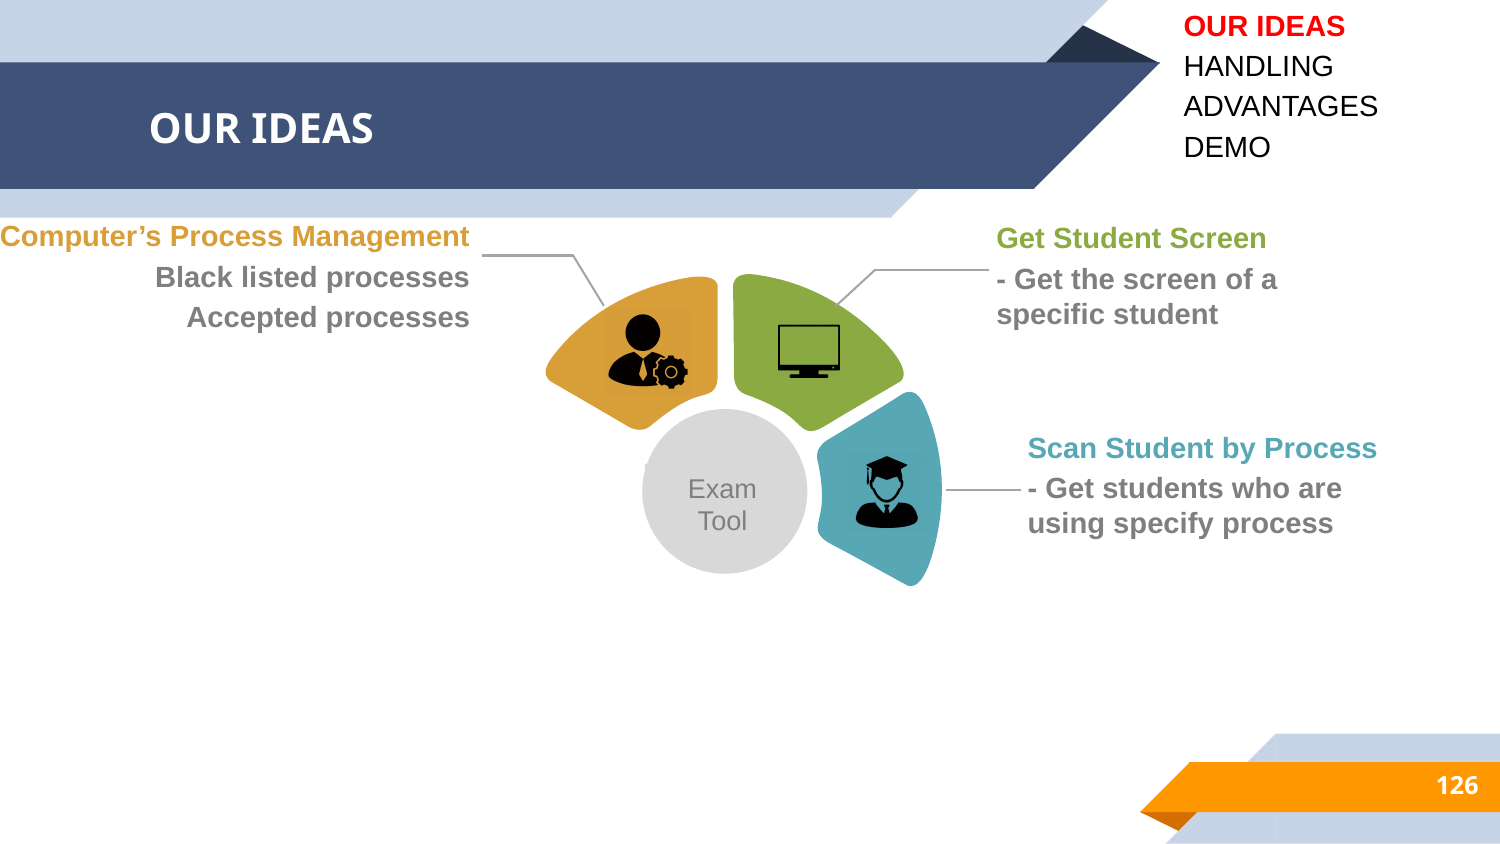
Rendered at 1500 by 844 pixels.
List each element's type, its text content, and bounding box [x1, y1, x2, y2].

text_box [995, 219, 1370, 332]
picture [604, 307, 693, 396]
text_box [641, 408, 808, 575]
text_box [835, 269, 989, 307]
title OUR IDEAS [133, 64, 997, 190]
picture [778, 316, 840, 379]
text_box [816, 391, 942, 587]
text_box OUR IDEAS HANDLING ADVANTAGES DEMO [1168, 0, 1401, 209]
text_box [732, 274, 904, 431]
slide_number ‹#› [1249, 760, 1494, 813]
picture [847, 452, 928, 532]
text_box [611, 276, 718, 397]
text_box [0, 217, 471, 336]
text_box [1027, 428, 1402, 541]
text_box [545, 314, 682, 430]
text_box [482, 254, 605, 307]
